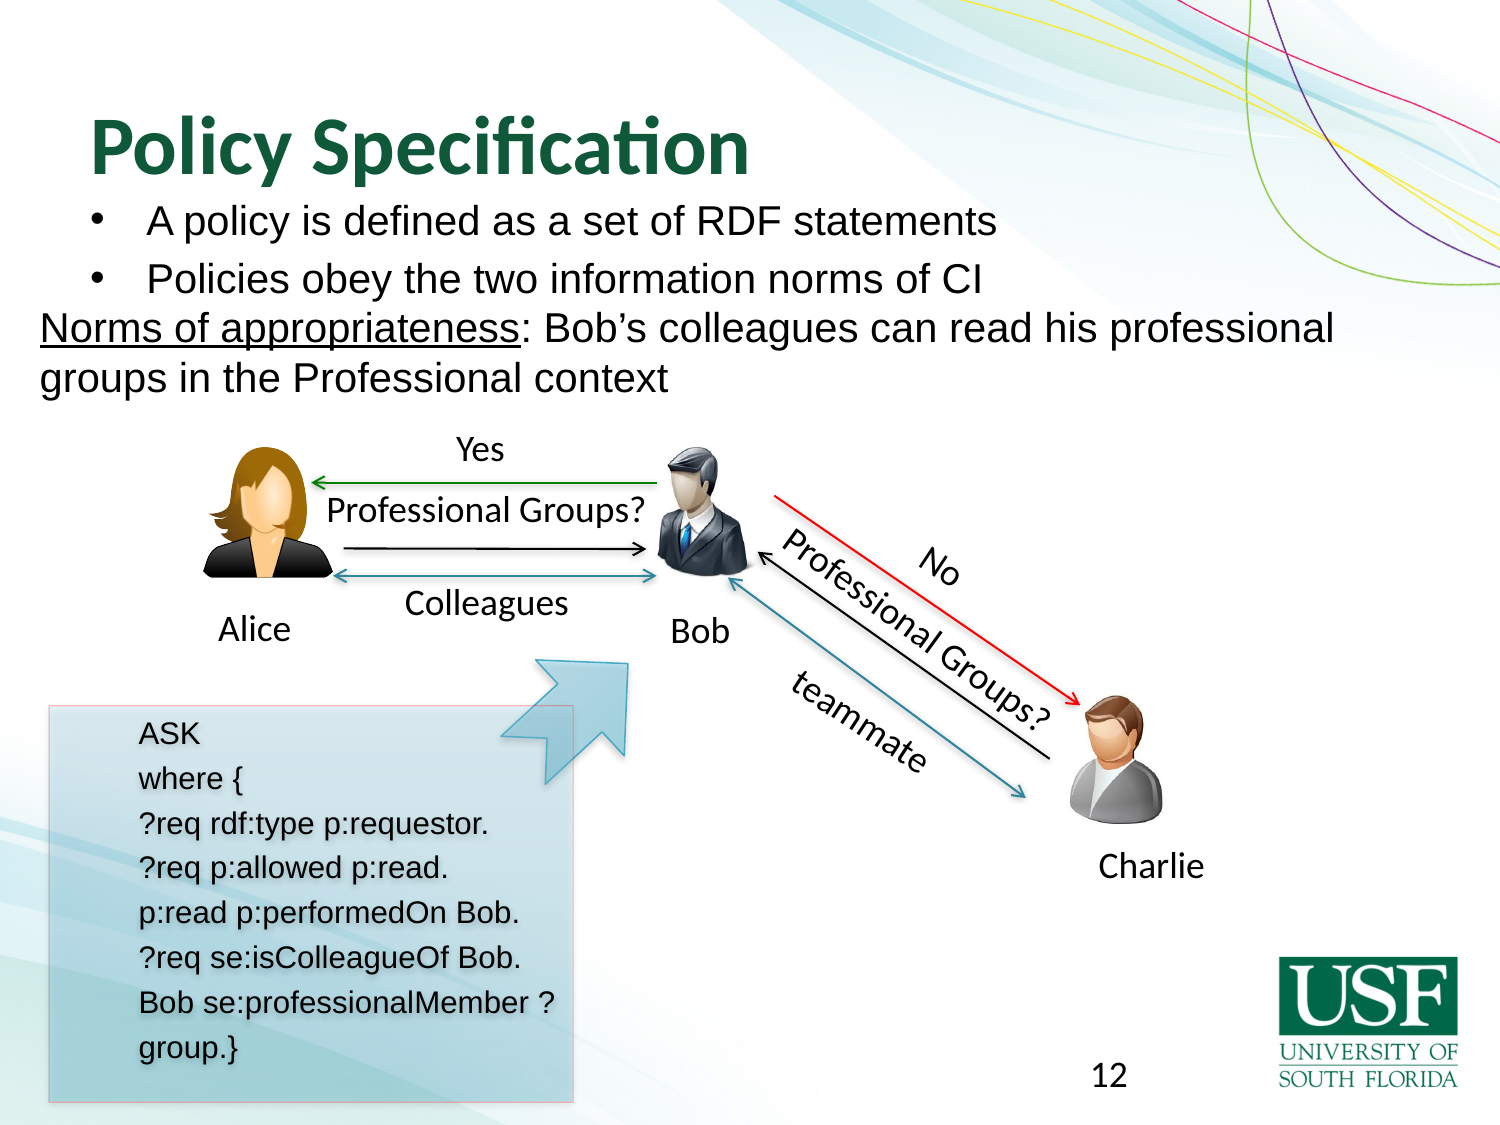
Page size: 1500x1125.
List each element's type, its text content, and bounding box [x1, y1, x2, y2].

list A policy is deﬁned as a set of RDF statements Policies obey the two information norms of CI [75, 186, 1476, 327]
text_box ASK where { ?req rdf:type p:requestor. ?req p:allowed p:read. p:read p:performedOn Bob. ?req se:isColleagueOf Bob. Bob se:professionalMember ?group.} [48, 705, 574, 1103]
text_box Norms of appropriateness: Bob’s colleagues can read his professional groups in the Professional context [24, 293, 1425, 435]
text_box Charlie [1083, 833, 1220, 893]
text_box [727, 577, 1027, 799]
text_box Colleagues [390, 583, 612, 631]
text_box Colleagues [390, 570, 612, 574]
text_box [757, 551, 1050, 760]
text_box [774, 495, 1081, 706]
text_box Professional Groups? [337, 492, 630, 537]
text_box Yes [441, 416, 549, 477]
picture [0, 0, 1500, 1125]
slide_number 12 [1074, 1042, 1425, 1103]
text_box Alice [203, 596, 354, 657]
text_box Bob [655, 599, 722, 659]
title Policy Specification [75, 47, 1425, 186]
text_box [534, 659, 629, 757]
